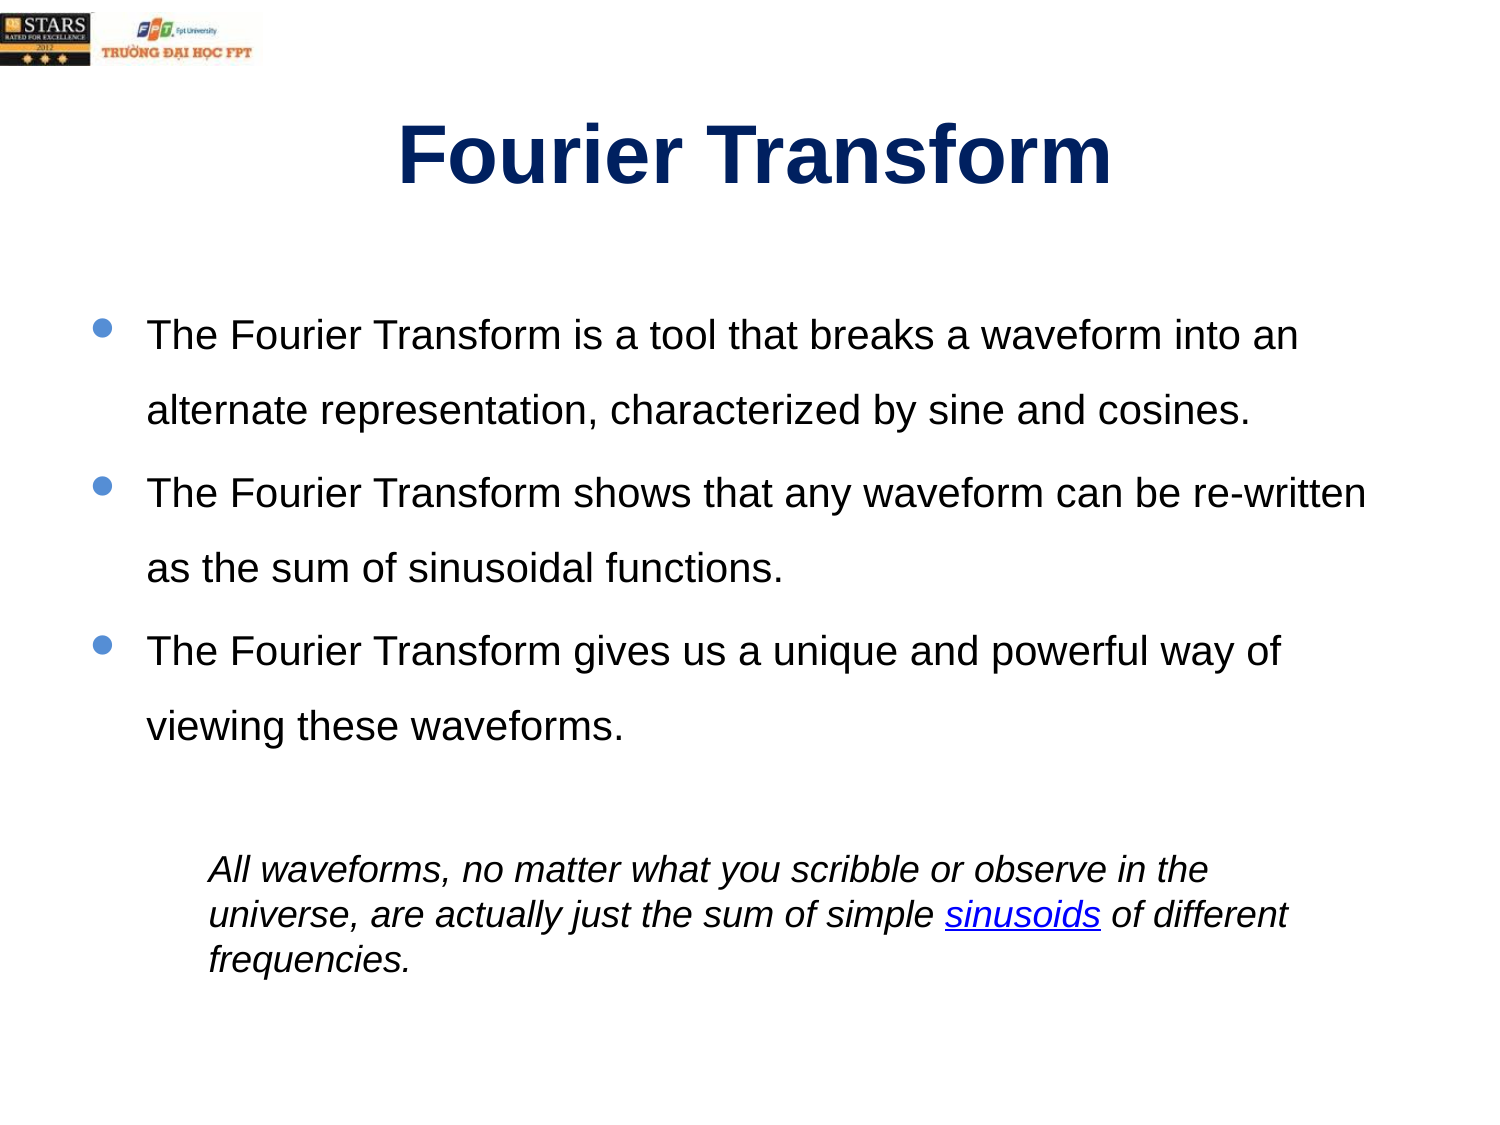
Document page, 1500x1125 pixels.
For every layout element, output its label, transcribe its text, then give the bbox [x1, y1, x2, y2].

title Fourier Transform [80, 97, 1431, 203]
picture [0, 12, 263, 66]
list The Fourier Transform is a tool that breaks a waveform into an alternate representation, characterized by sine and cosines. The Fourier Transform shows that any waveform can be re-written as the sum of sinusoidal functions. The Fourier Transform gives us a unique and powerful way of viewing these waveforms. [75, 275, 1425, 838]
text_box All waveforms, no matter what you scribble or observe in the universe, are actually just the sum of simple sinusoids of different frequencies. [193, 837, 1307, 988]
